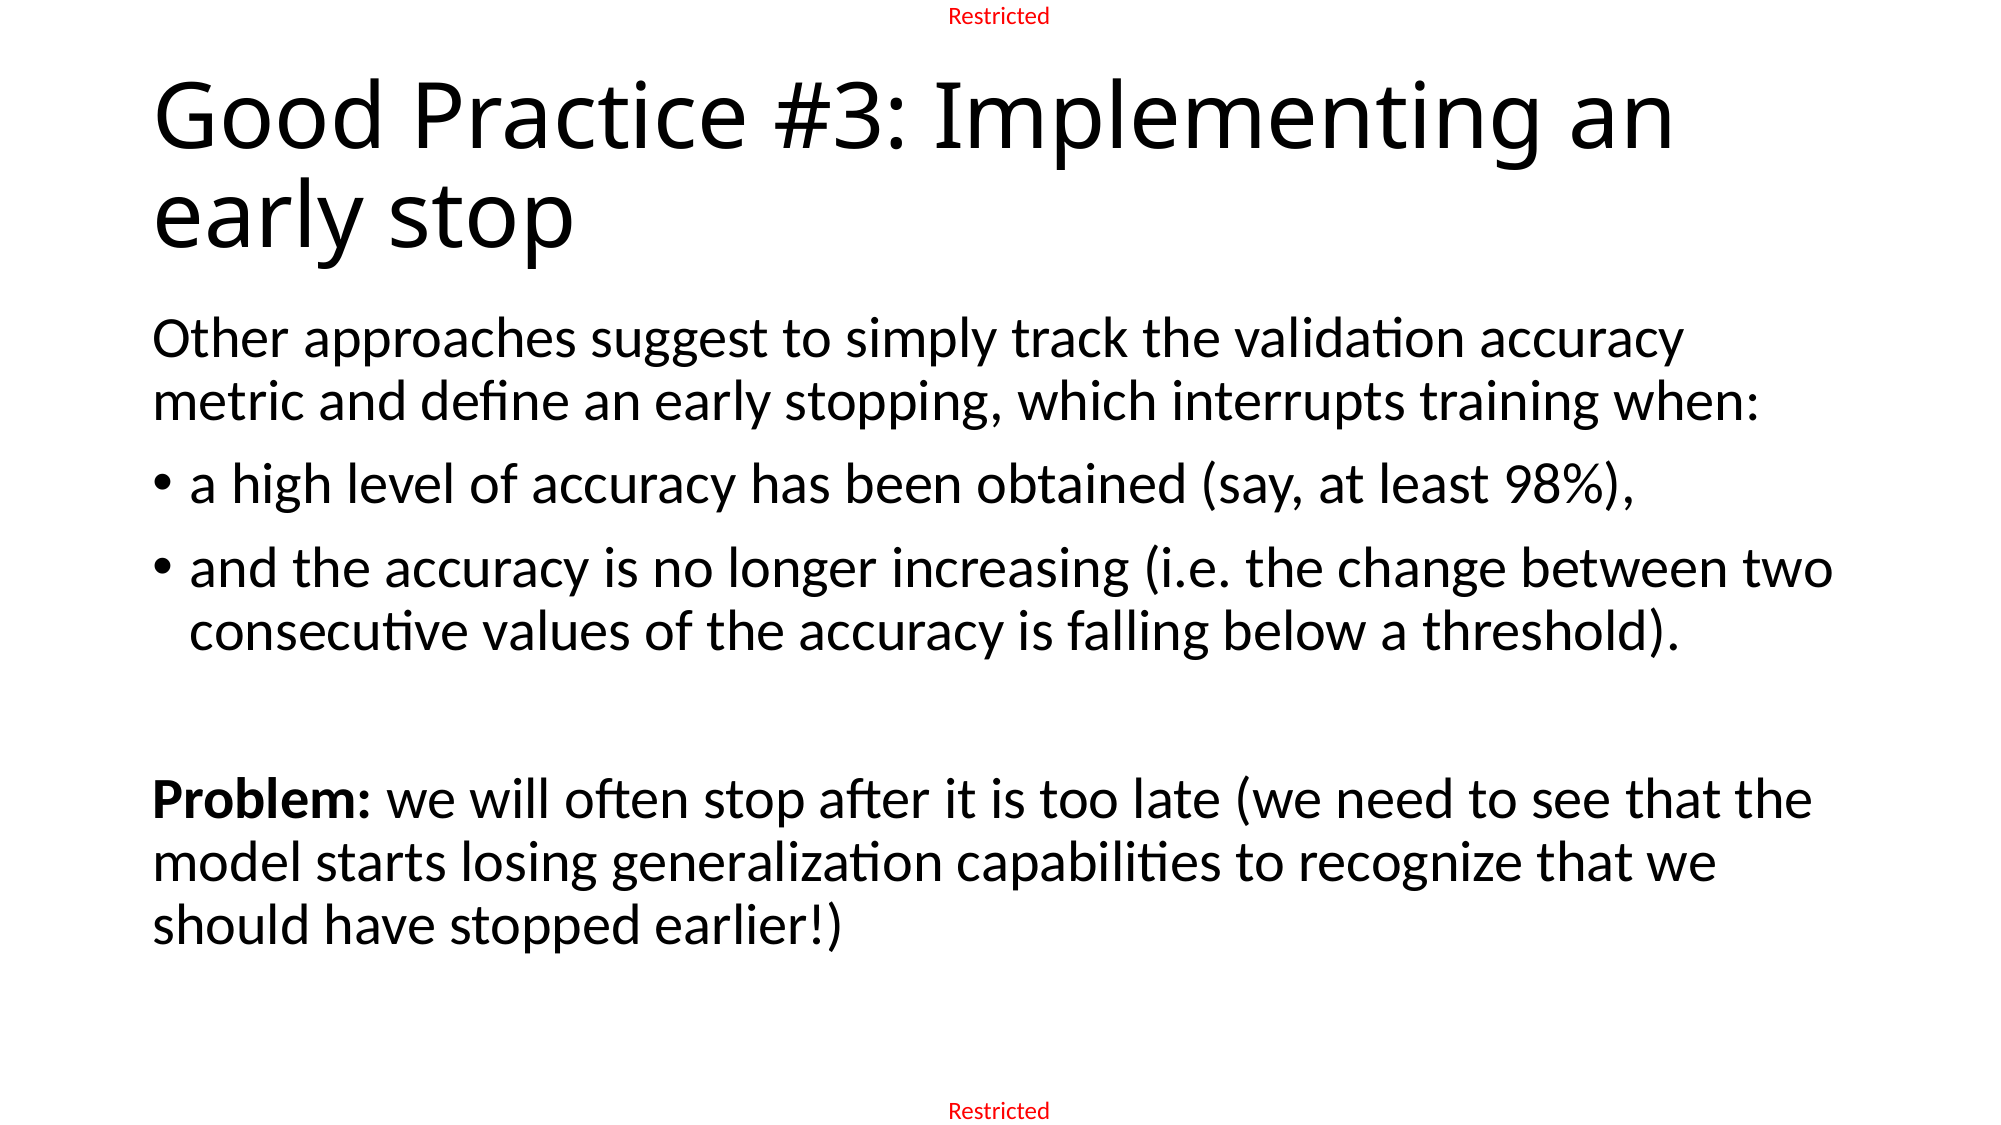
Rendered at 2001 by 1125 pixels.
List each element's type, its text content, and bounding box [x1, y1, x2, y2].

title Good Practice #3: Implementing an early stop [137, 59, 1863, 278]
list Other approaches suggest to simply track the validation accuracy metric and define an early stopping, which interrupts training when: a high level of accuracy has been obtained (say, at least 98%), and the accuracy is no longer increasing (i.e. the change between two consecutive values of the accuracy is falling below a threshold). Problem: we will often stop after it is too late (we need to see that the model starts losing generalization capabilities to recognize that we should have stopped earlier!) [137, 299, 1863, 1014]
